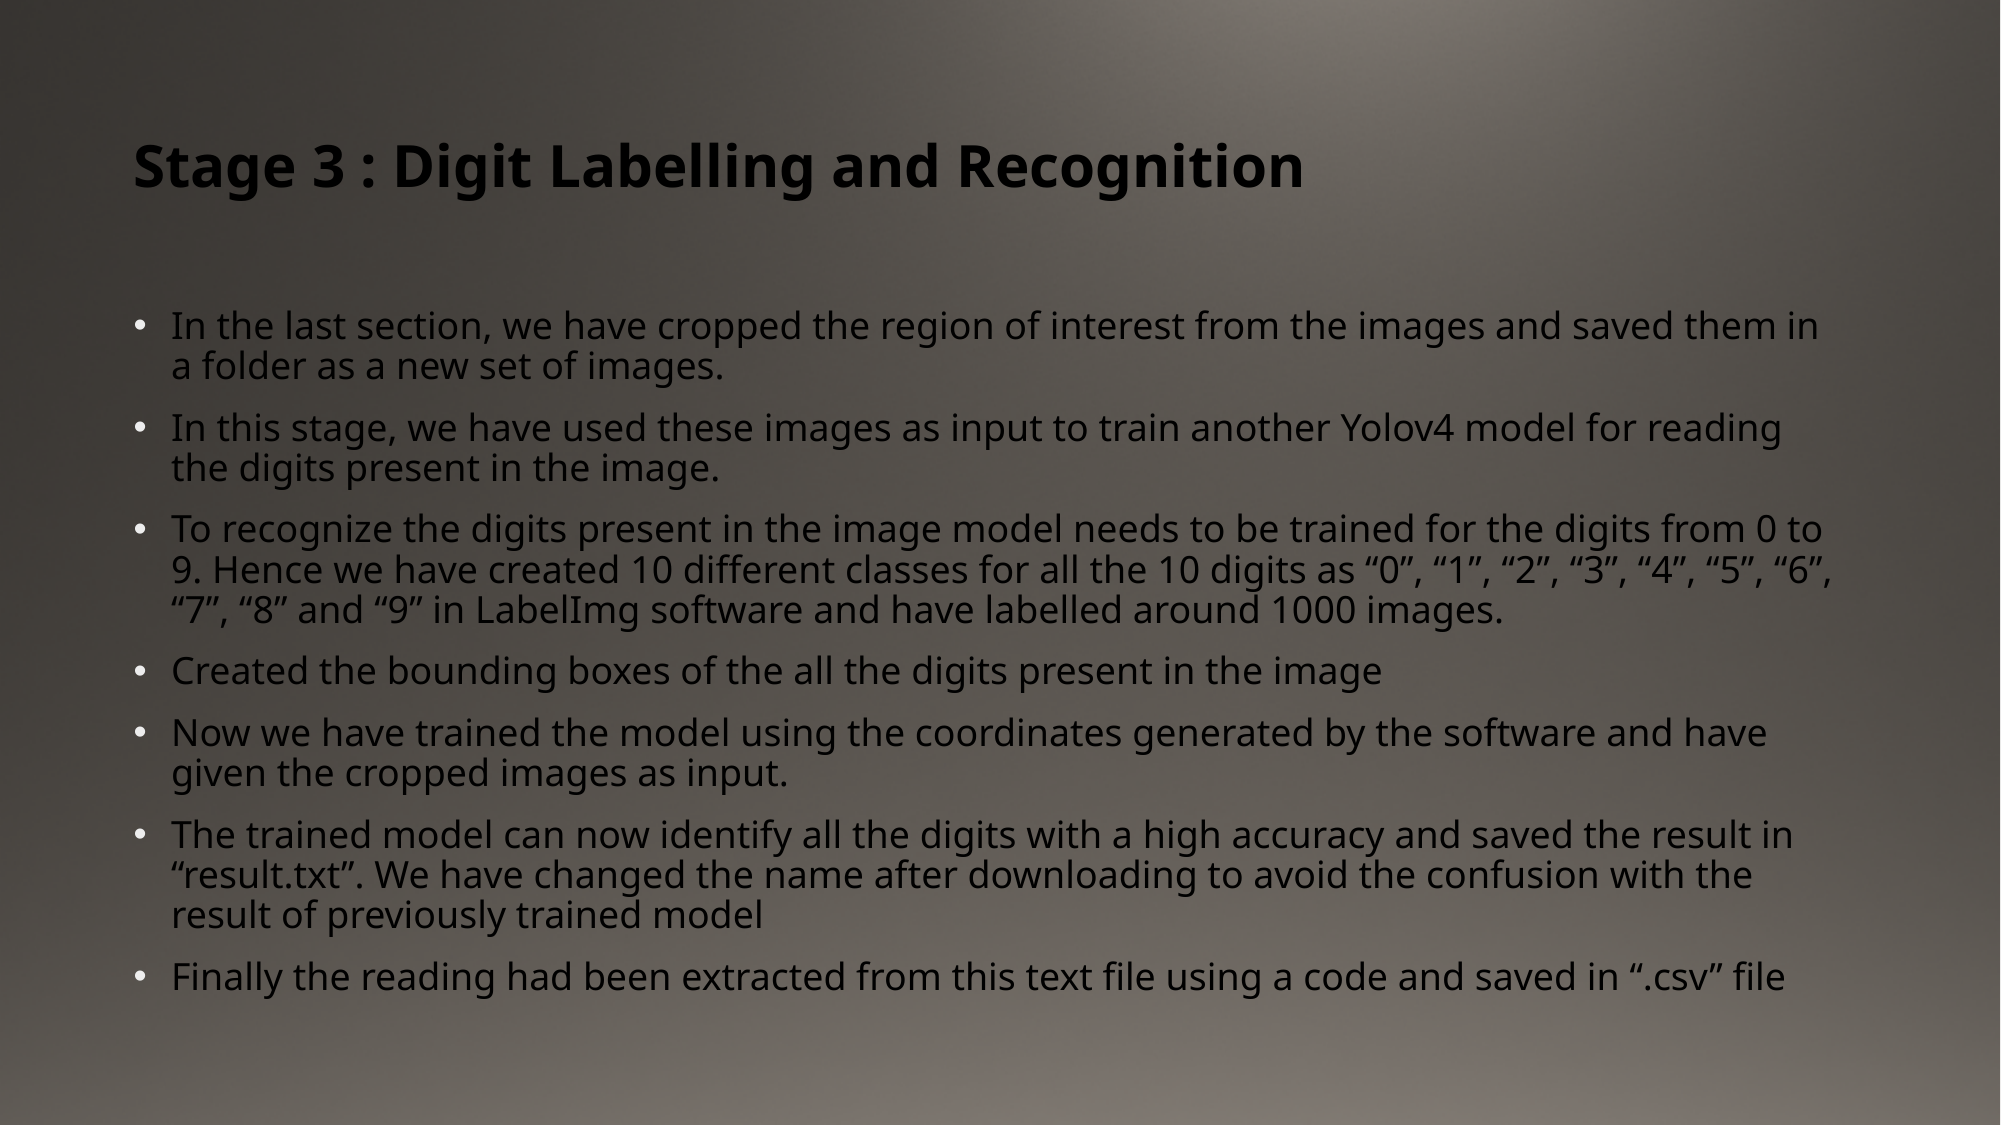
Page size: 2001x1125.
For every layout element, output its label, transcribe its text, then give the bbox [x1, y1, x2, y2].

list In the last section, we have cropped the region of interest from the images and saved them in a folder as a new set of images. In this stage, we have used these images as input to train another Yolov4 model for reading the digits present in the image. To recognize the digits present in the image model needs to be trained for the digits from 0 to 9. Hence we have created 10 different classes for all the 10 digits as “0”, “1”, “2”, “3”, “4”, “5”, “6”, “7”, “8” and “9” in LabelImg software and have labelled around 1000 images. Created the bounding boxes of the all the digits present in the image Now we have trained the model using the coordinates generated by the software and have given the cropped images as input. The trained model can now identify all the digits with a high accuracy and saved the result in “result.txt”. We have changed the name after downloading to avoid the confusion with the result of previously trained model Finally the reading had been extracted from this text file using a code and saved in “.csv” file [118, 299, 1863, 1044]
title Stage 3 : Digit Labelling and Recognition [118, 59, 1863, 278]
picture [0, 0, 2001, 1125]
